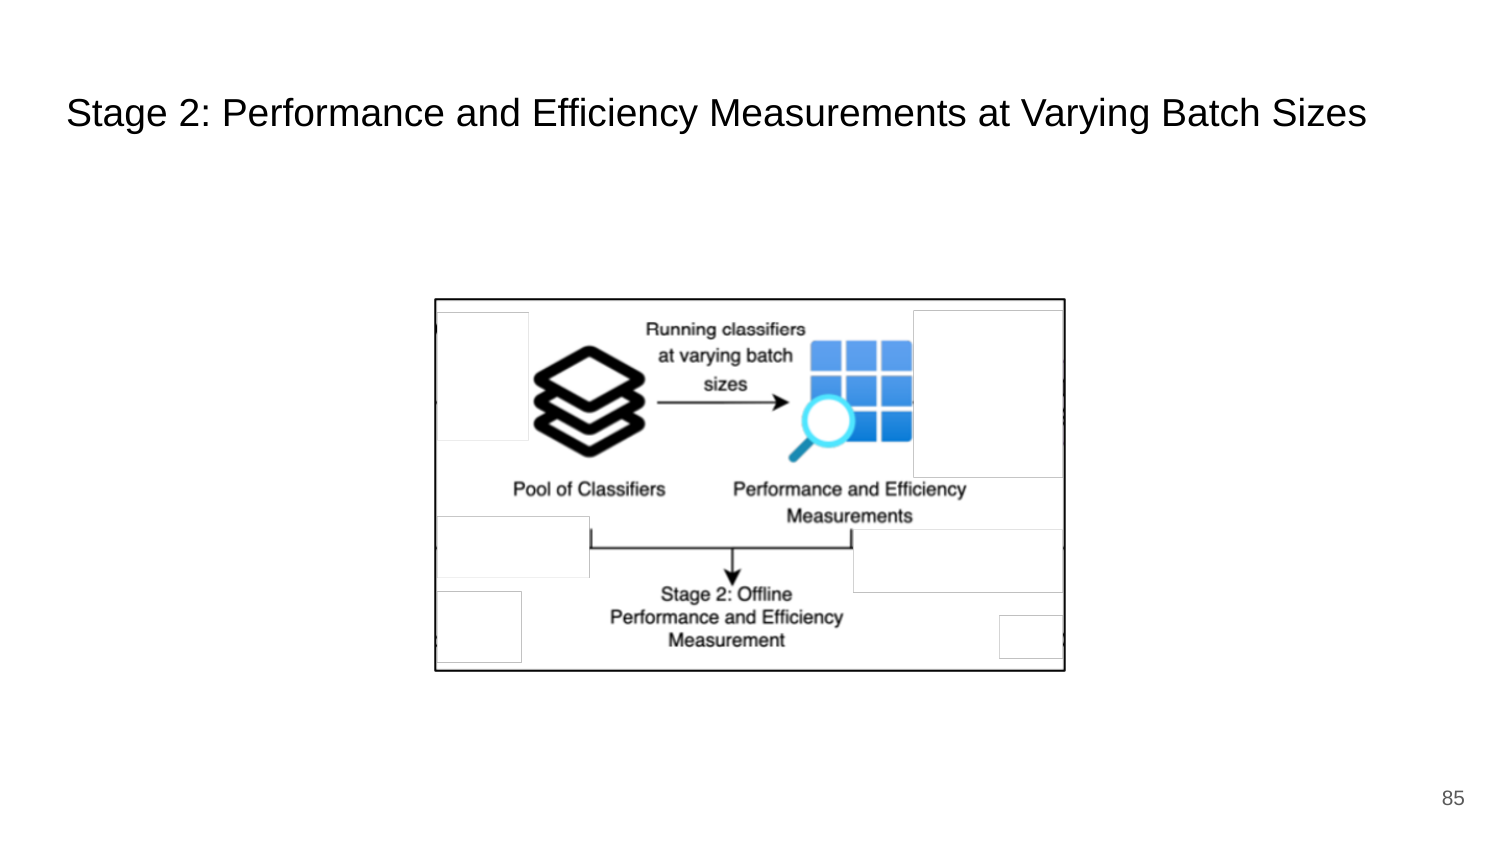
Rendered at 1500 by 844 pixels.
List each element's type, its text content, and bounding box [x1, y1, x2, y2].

title Stage 2: Performance and Efficiency Measurements at Varying Batch Sizes [51, 72, 1449, 167]
picture [433, 298, 1067, 672]
slide_number 85 [1389, 764, 1480, 830]
